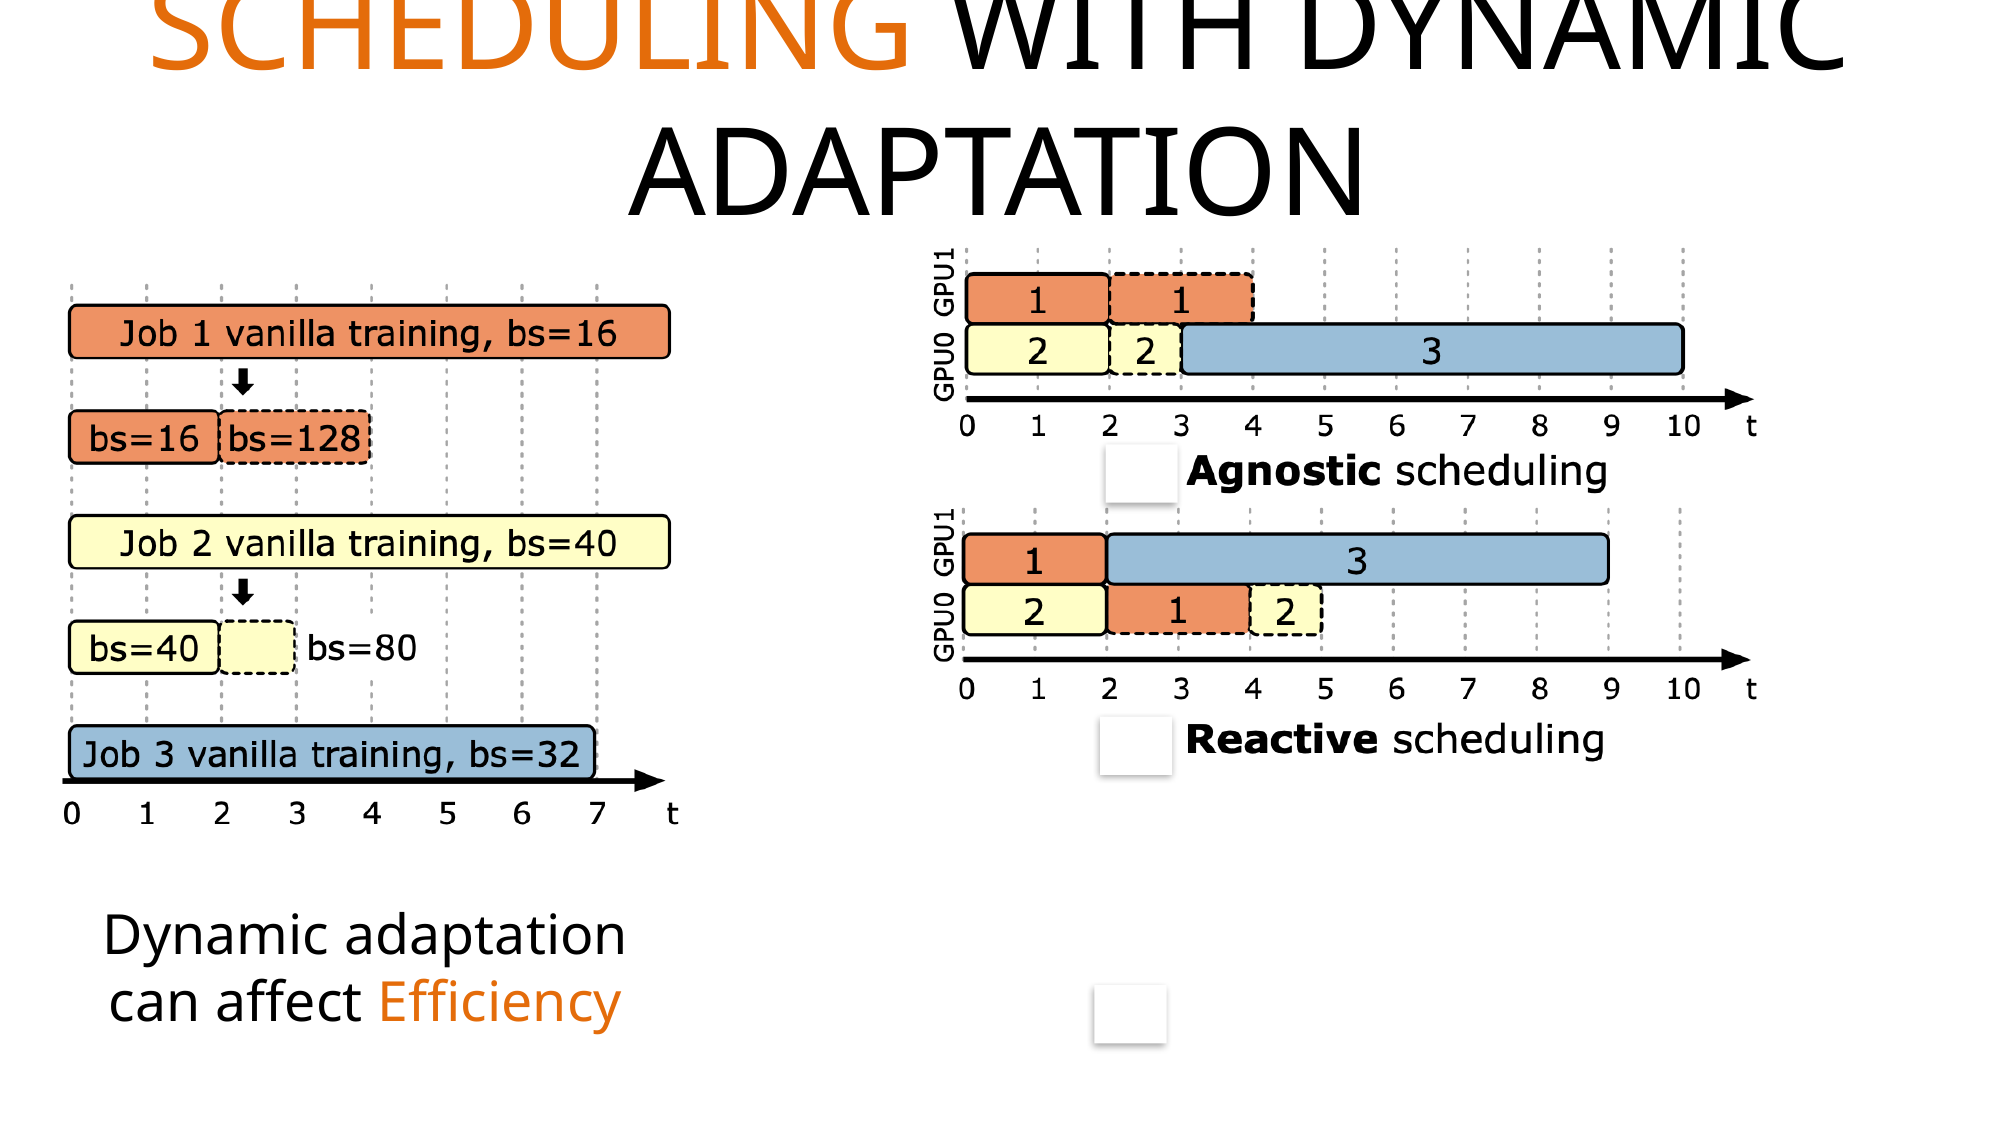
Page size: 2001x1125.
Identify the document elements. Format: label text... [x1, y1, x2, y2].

list Dynamic adaptation can affect Efficiency [78, 891, 654, 1079]
title SCHEDULING WITH DYNAMIC ADAPTATION [99, 0, 1900, 188]
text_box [912, 228, 1784, 1044]
picture [19, 269, 713, 856]
